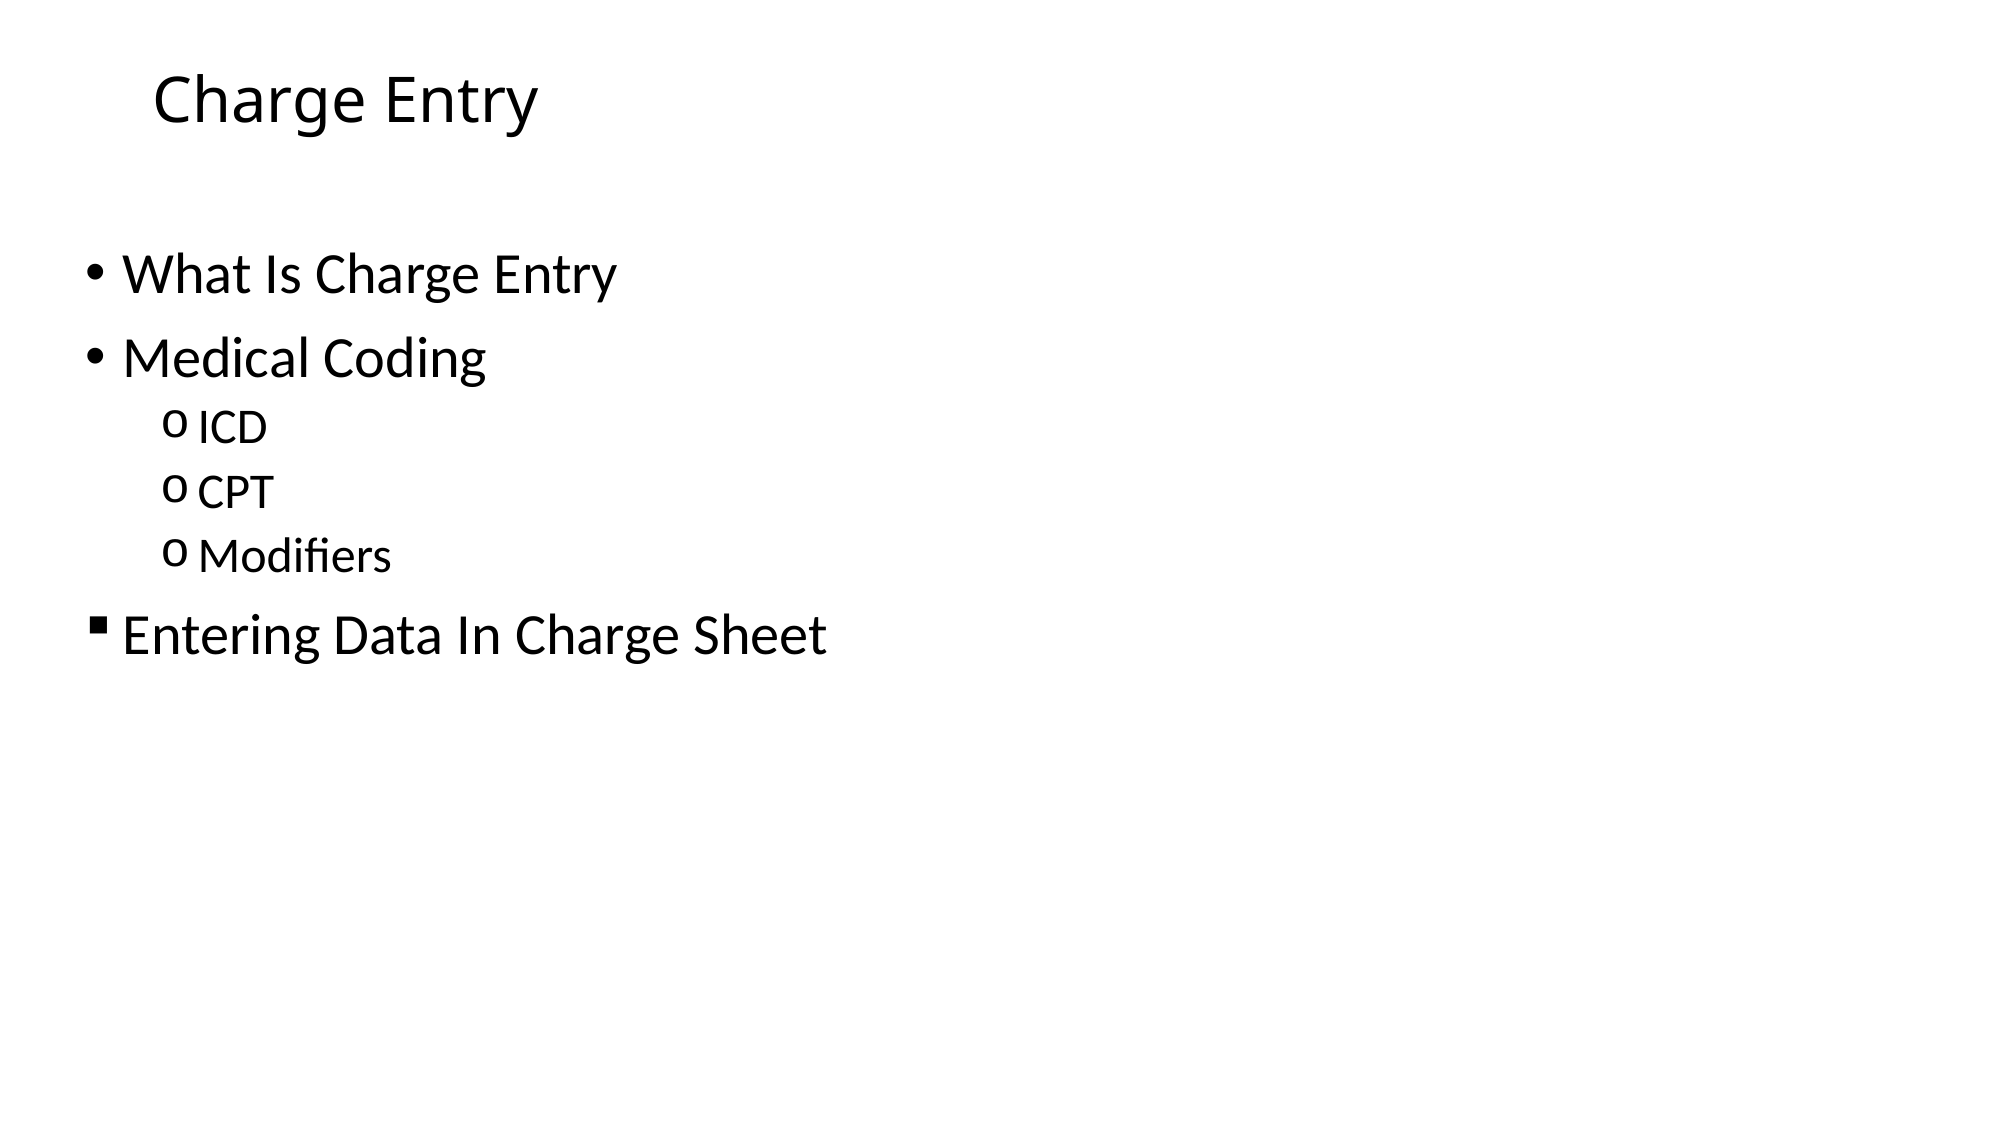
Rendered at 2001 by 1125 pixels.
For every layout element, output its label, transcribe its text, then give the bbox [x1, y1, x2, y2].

list What Is Charge Entry Medical Coding ICD CPT Modifiers Entering Data In Charge Sheet [70, 145, 1948, 1089]
title Charge Entry [137, 59, 603, 145]
